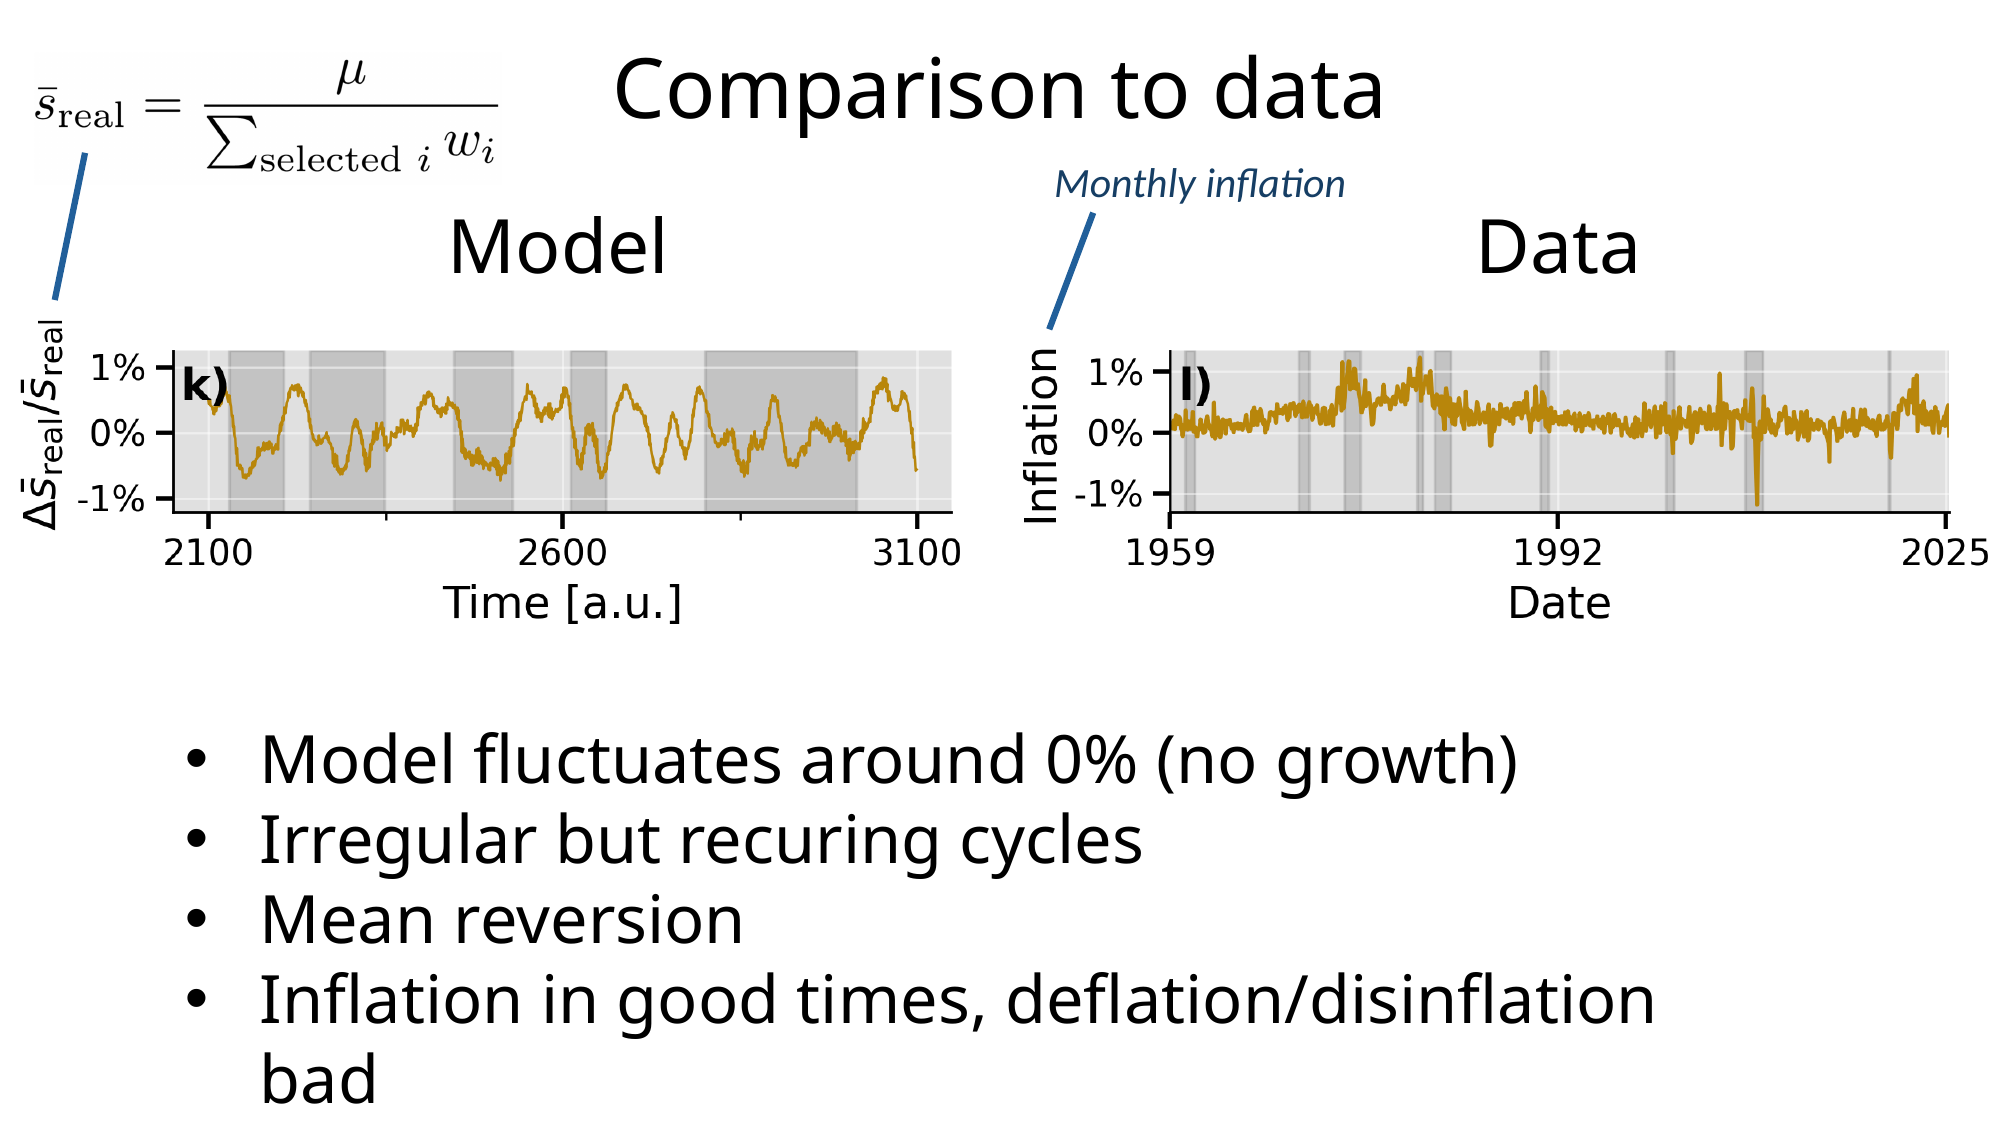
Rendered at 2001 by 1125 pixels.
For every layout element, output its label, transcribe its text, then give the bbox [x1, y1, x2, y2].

text_box Monthly inflation [999, 148, 1401, 214]
picture [34, 52, 503, 186]
text_box Data [1169, 190, 1947, 296]
text_box Model fluctuates around 0% (no growth) Irregular but recuring cycles Mean reversion Inflation in good times, deflation/disinflation bad [170, 709, 1774, 1125]
text_box Comparison to data [373, 27, 1627, 143]
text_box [54, 152, 86, 301]
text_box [1048, 212, 1094, 330]
text_box Model [169, 190, 947, 296]
picture [0, 308, 2000, 642]
